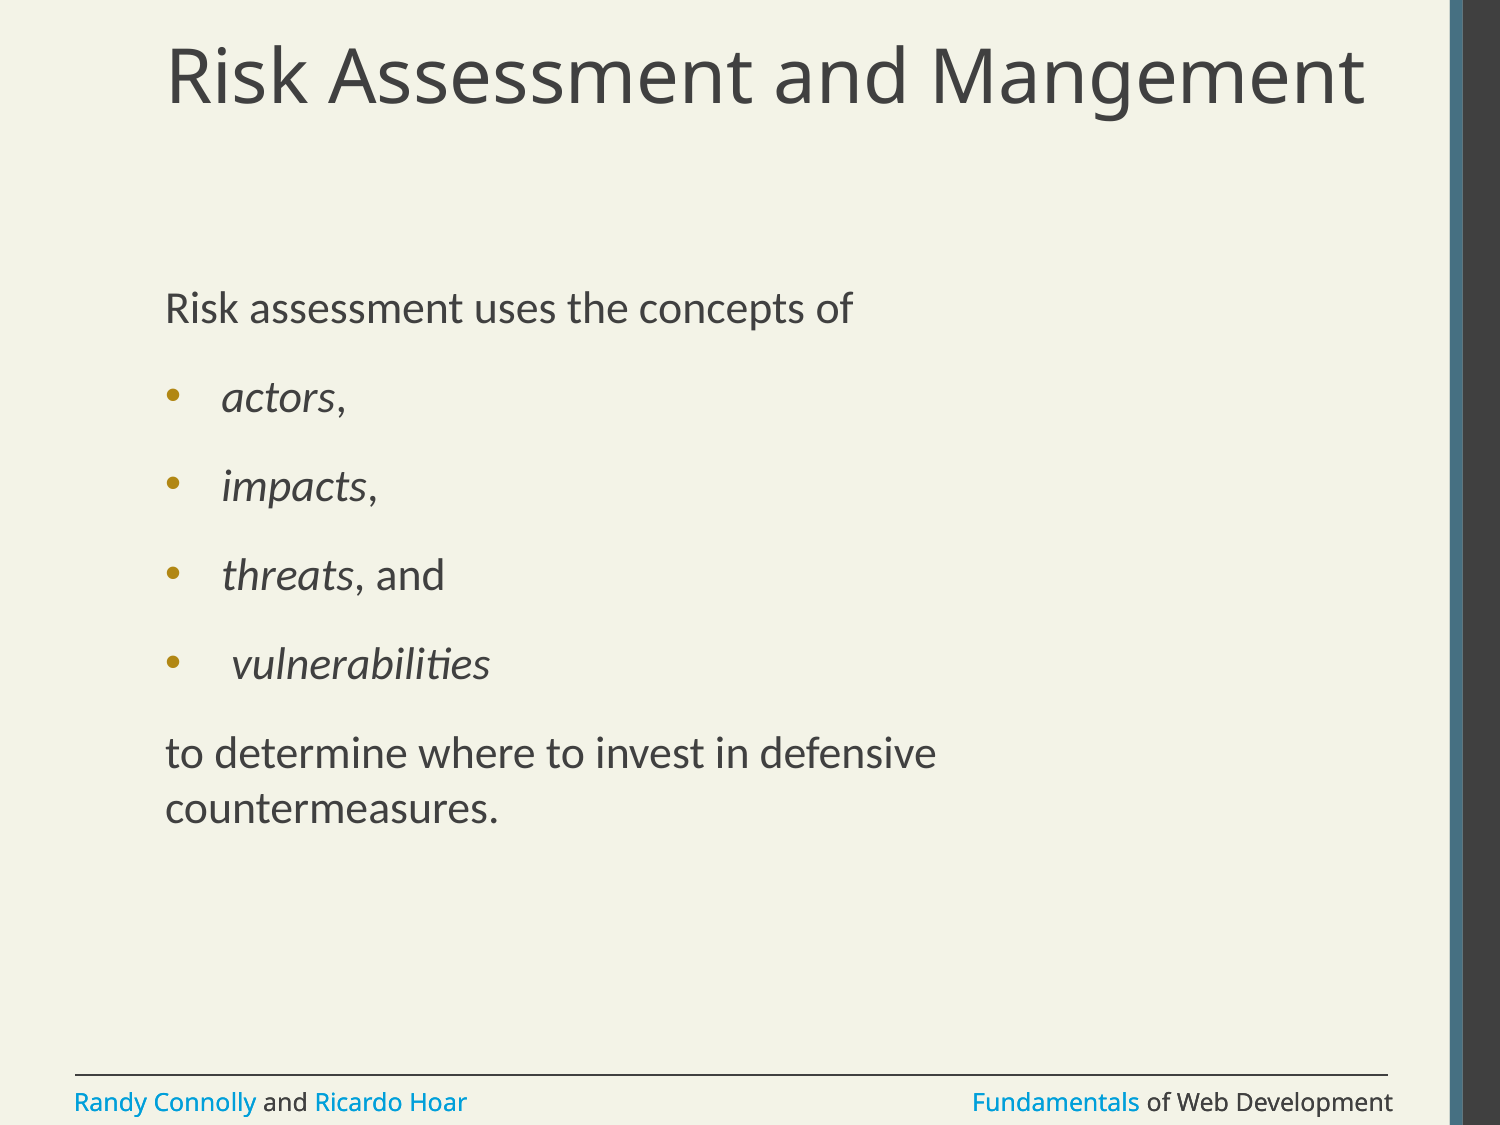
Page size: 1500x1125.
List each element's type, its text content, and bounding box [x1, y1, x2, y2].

list Risk assessment uses the concepts of actors, impacts, threats, and vulnerabilities to determine where to invest in defensive countermeasures. [150, 270, 1200, 1013]
title Risk Assessment and Mangement [150, 20, 1425, 188]
